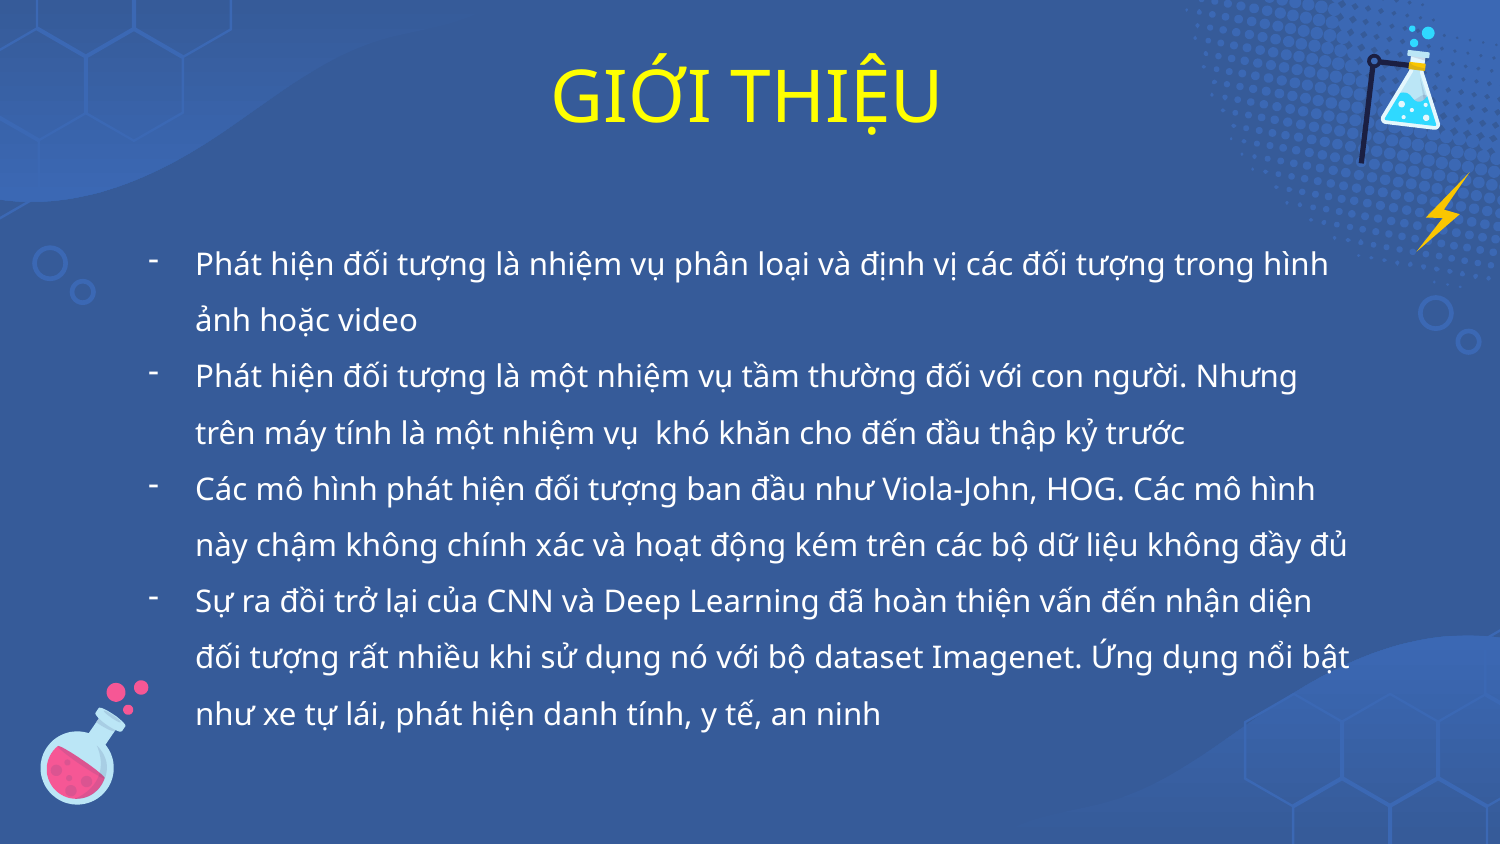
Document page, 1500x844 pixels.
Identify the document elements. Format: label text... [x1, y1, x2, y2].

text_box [1363, 23, 1444, 169]
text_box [40, 680, 149, 805]
title GIỚI THIỆU [115, 55, 1358, 131]
text_box Phát hiện đối tượng là nhiệm vụ phân loại và định vị các đối tượng trong hình ảnh hoặc video Phát hiện đối tượng là một nhiệm vụ tầm thường đối với con người. Nhưng trên máy tính là một nhiệm vụ khó khăn cho đến đầu thập kỷ trước Các mô hình phát hiện đối tượng ban đầu như Viola-John, HOG. Các mô hình này chậm không chính xác và hoạt động kém trên các bộ dữ liệu không đầy đủ Sự ra đồi trở lại của CNN và Deep Learning đã hoàn thiện vấn đến nhận diện đối tượng rất nhiều khi sử dụng nó với bộ dataset Imagenet. Ứng dụng nổi bật như xe tự lái, phát hiện danh tính, y tế, an ninh [133, 210, 1367, 634]
